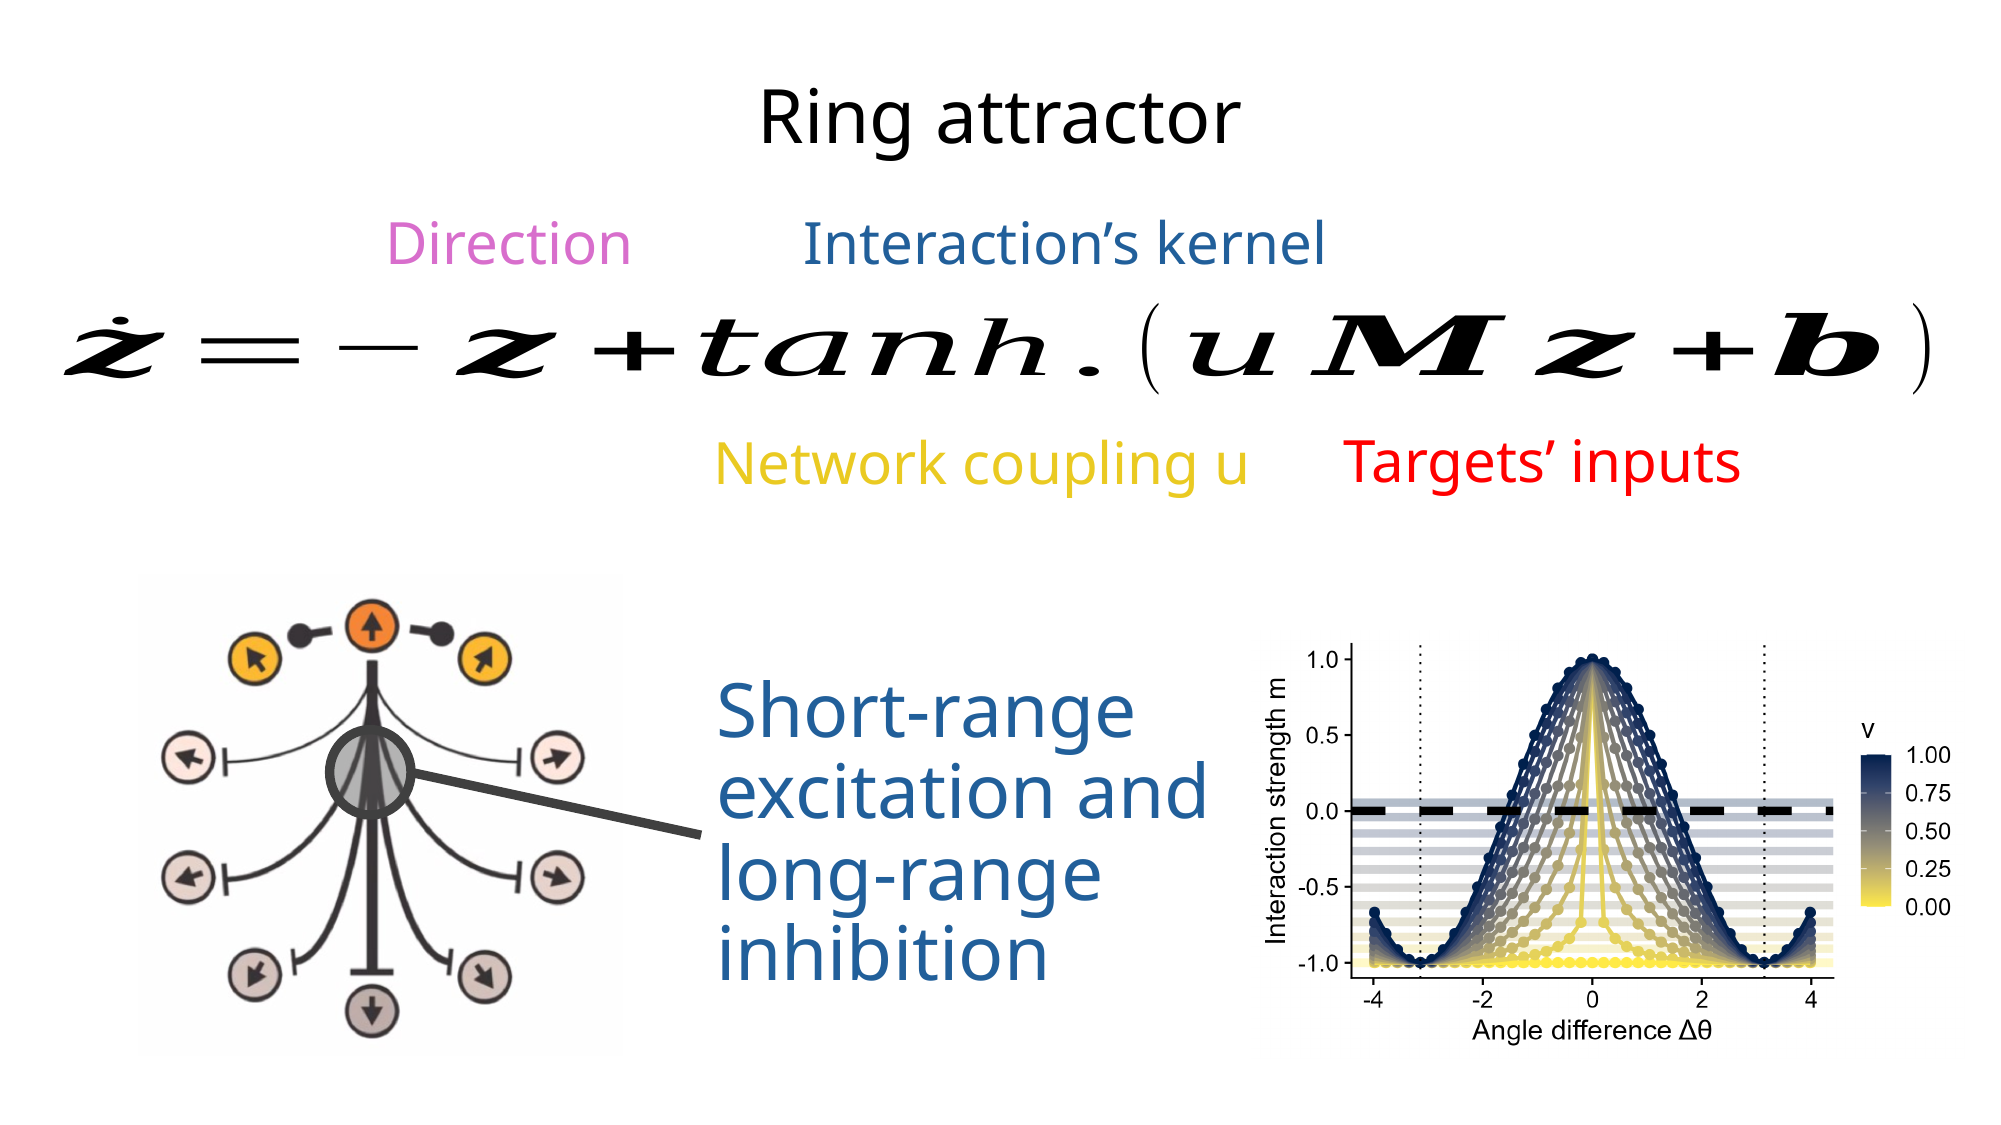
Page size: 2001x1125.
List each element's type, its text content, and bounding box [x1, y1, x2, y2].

title Network coupling u [698, 398, 1274, 533]
text_box Ring attractor [137, 54, 1863, 185]
picture [138, 571, 623, 1059]
picture [1250, 629, 1965, 1059]
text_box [410, 771, 702, 836]
text_box Targets’ inputs [1328, 397, 1841, 531]
text_box Short-range excitation and long-range inhibition [701, 650, 1250, 1021]
text_box Interaction’s kernel [788, 185, 1441, 313]
text_box Direction [370, 185, 788, 313]
